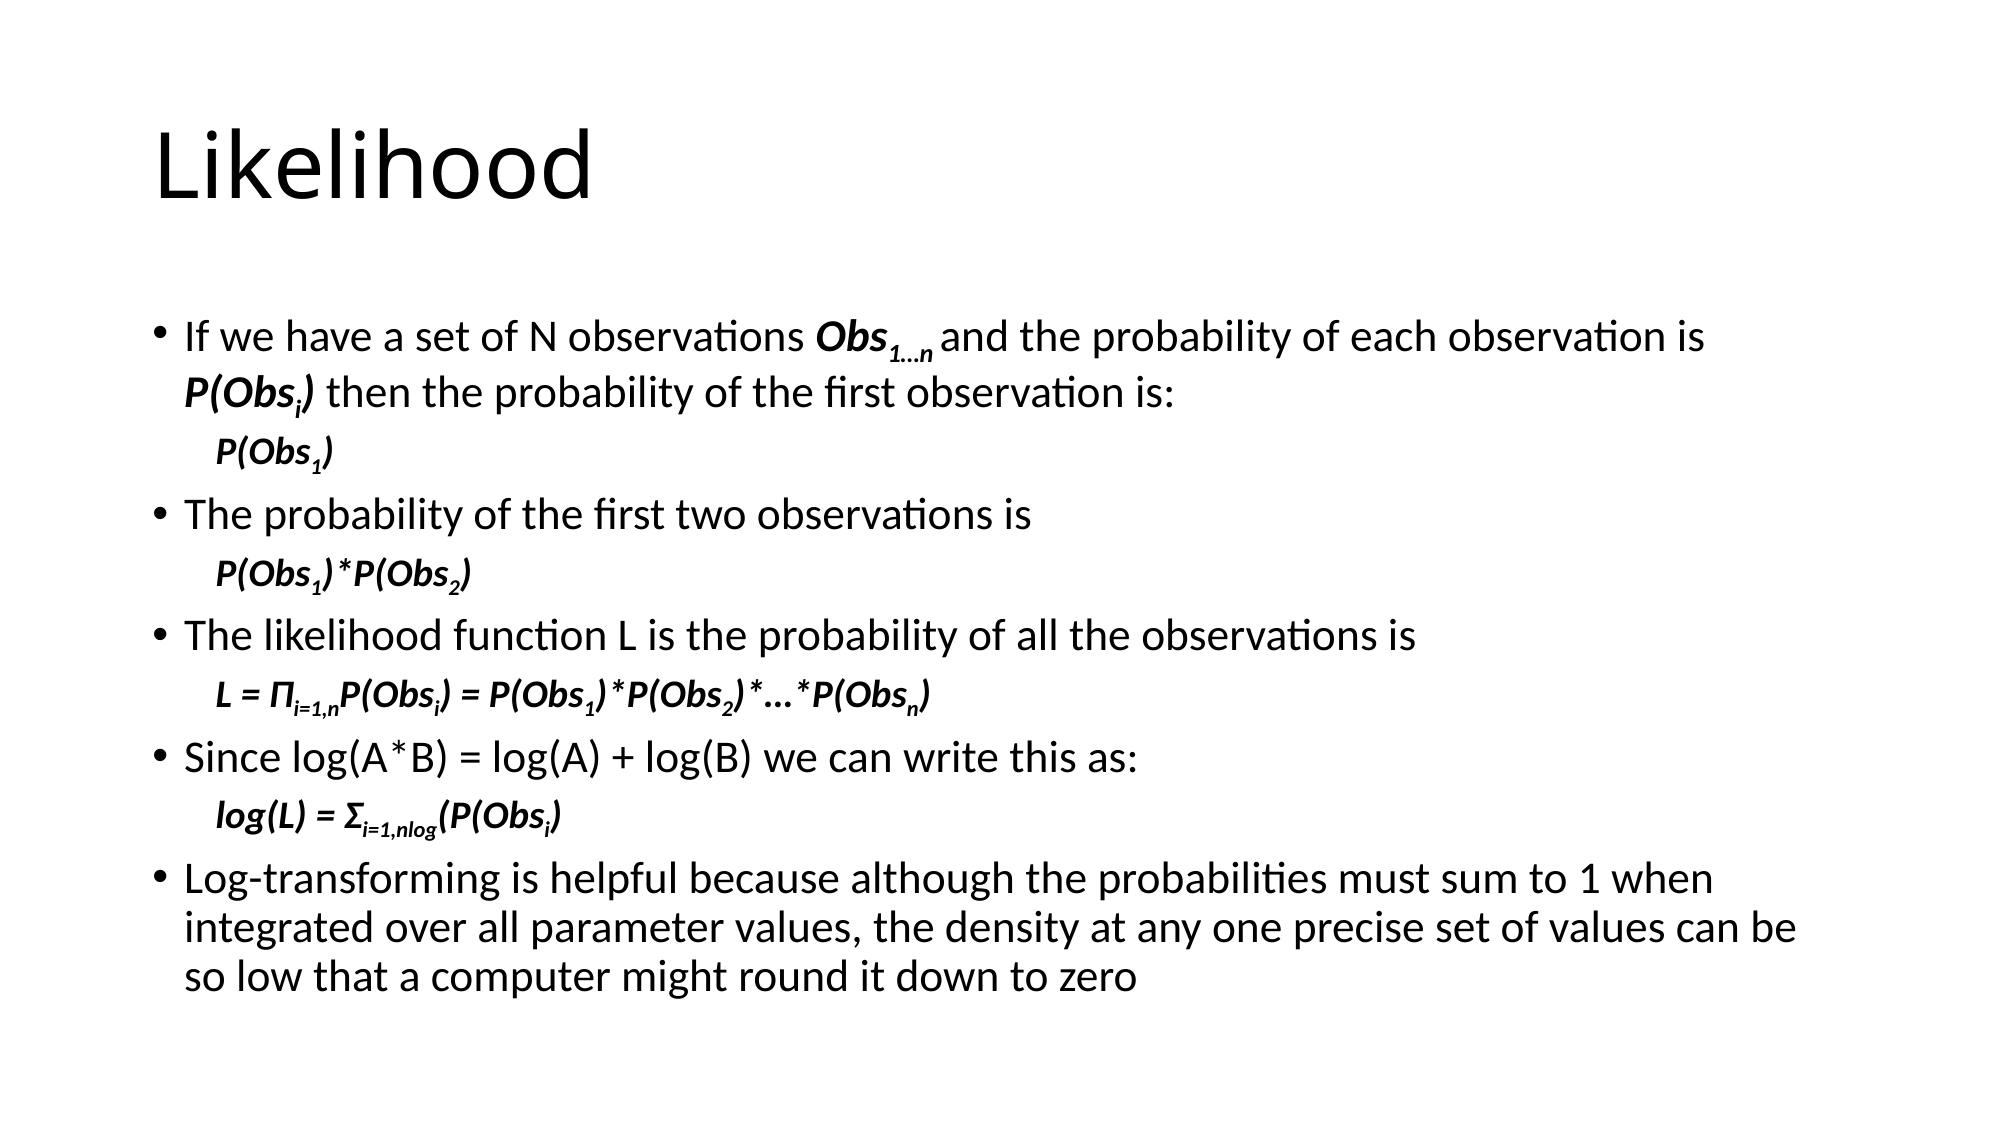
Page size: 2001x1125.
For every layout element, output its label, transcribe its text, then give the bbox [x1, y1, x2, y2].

list If we have a set of N observations Obs1…n and the probability of each observation is P(Obsi) then the probability of the first observation is: P(Obs1) The probability of the first two observations is P(Obs1)*P(Obs2) The likelihood function L is the probability of all the observations is L = Πi=1,nP(Obsi) = P(Obs1)*P(Obs2)*…*P(Obsn) Since log(A*B) = log(A) + log(B) we can write this as: log(L) = Σi=1,nlog(P(Obsi) Log-transforming is helpful because although the probabilities must sum to 1 when integrated over all parameter values, the density at any one precise set of values can be so low that a computer might round it down to zero [137, 299, 1863, 1014]
title Likelihood [137, 59, 1863, 278]
